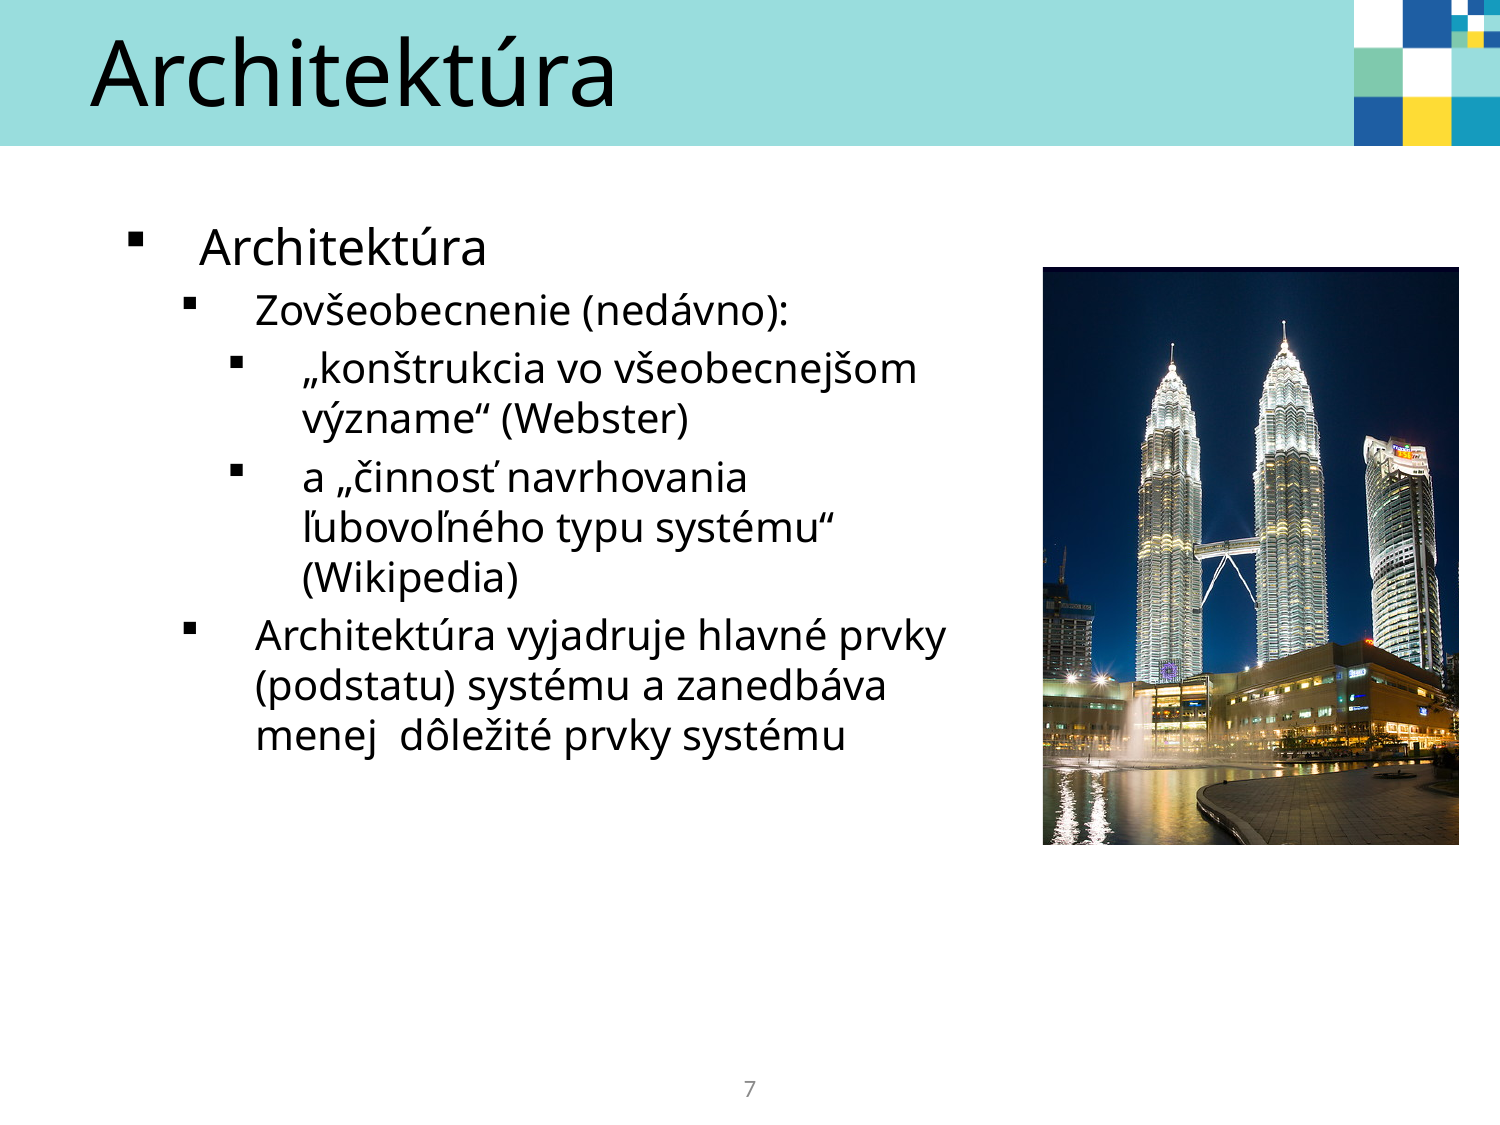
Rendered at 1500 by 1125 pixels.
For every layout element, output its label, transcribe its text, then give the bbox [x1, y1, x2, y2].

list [1042, 266, 1459, 846]
list Architektúra Zovšeobecnenie (nedávno): „konštrukcia vo všeobecnejšom význame“ (Webster) a „činnosť navrhovania ľubovoľného typu systému“ (Wikipedia) Architektúra vyjadruje hlavné prvky (podstatu) systému a zanedbáva menej dôležité prvky systému [100, 208, 1007, 1098]
picture [0, 0, 1500, 146]
slide_number 7 [512, 1042, 988, 1103]
title Architektúra [75, 0, 1348, 141]
